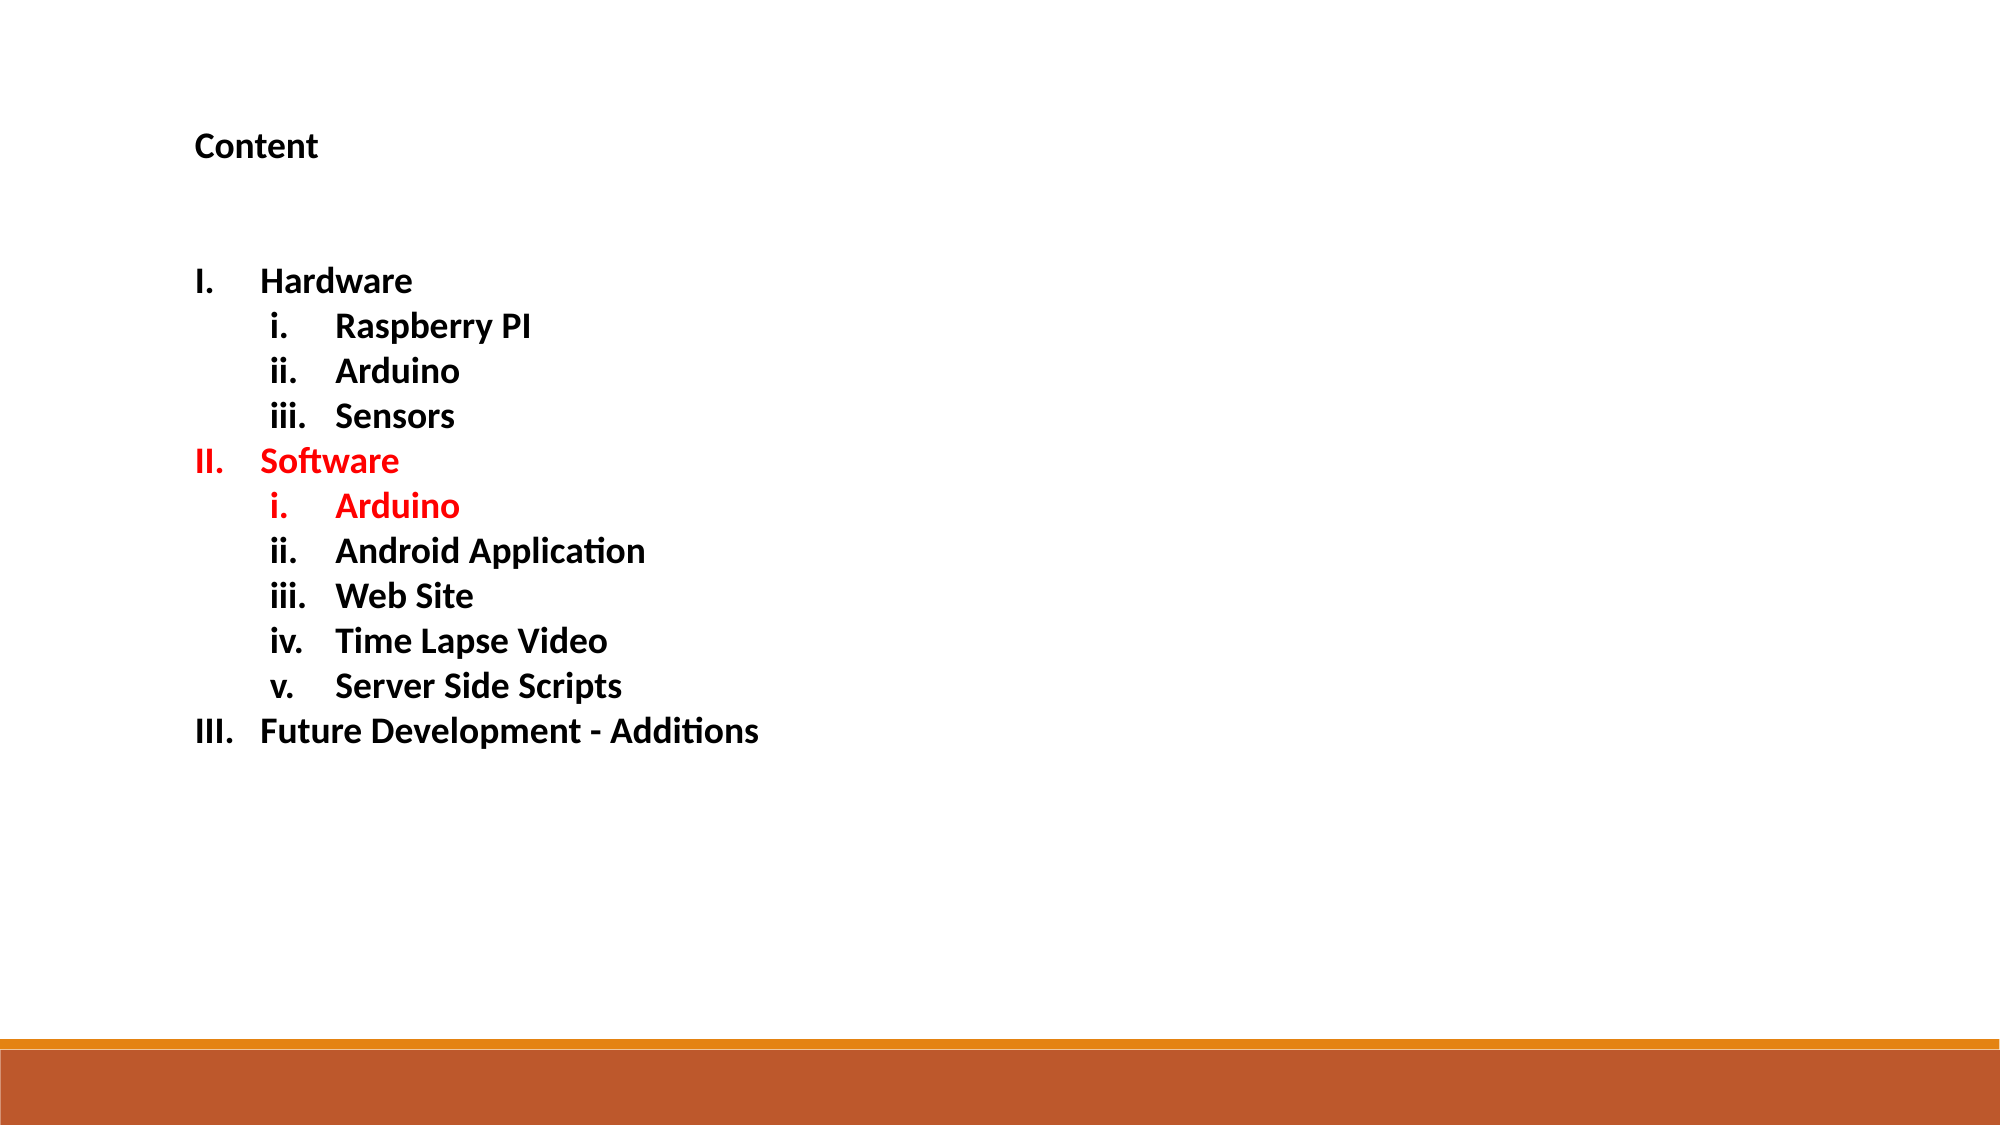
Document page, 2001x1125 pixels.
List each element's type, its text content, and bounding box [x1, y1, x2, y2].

text_box Content Hardware Raspberry PI Arduino Sensors Software Arduino Android Application Web Site Time Lapse Video Server Side Scripts Future Development - Additions [179, 113, 1953, 803]
